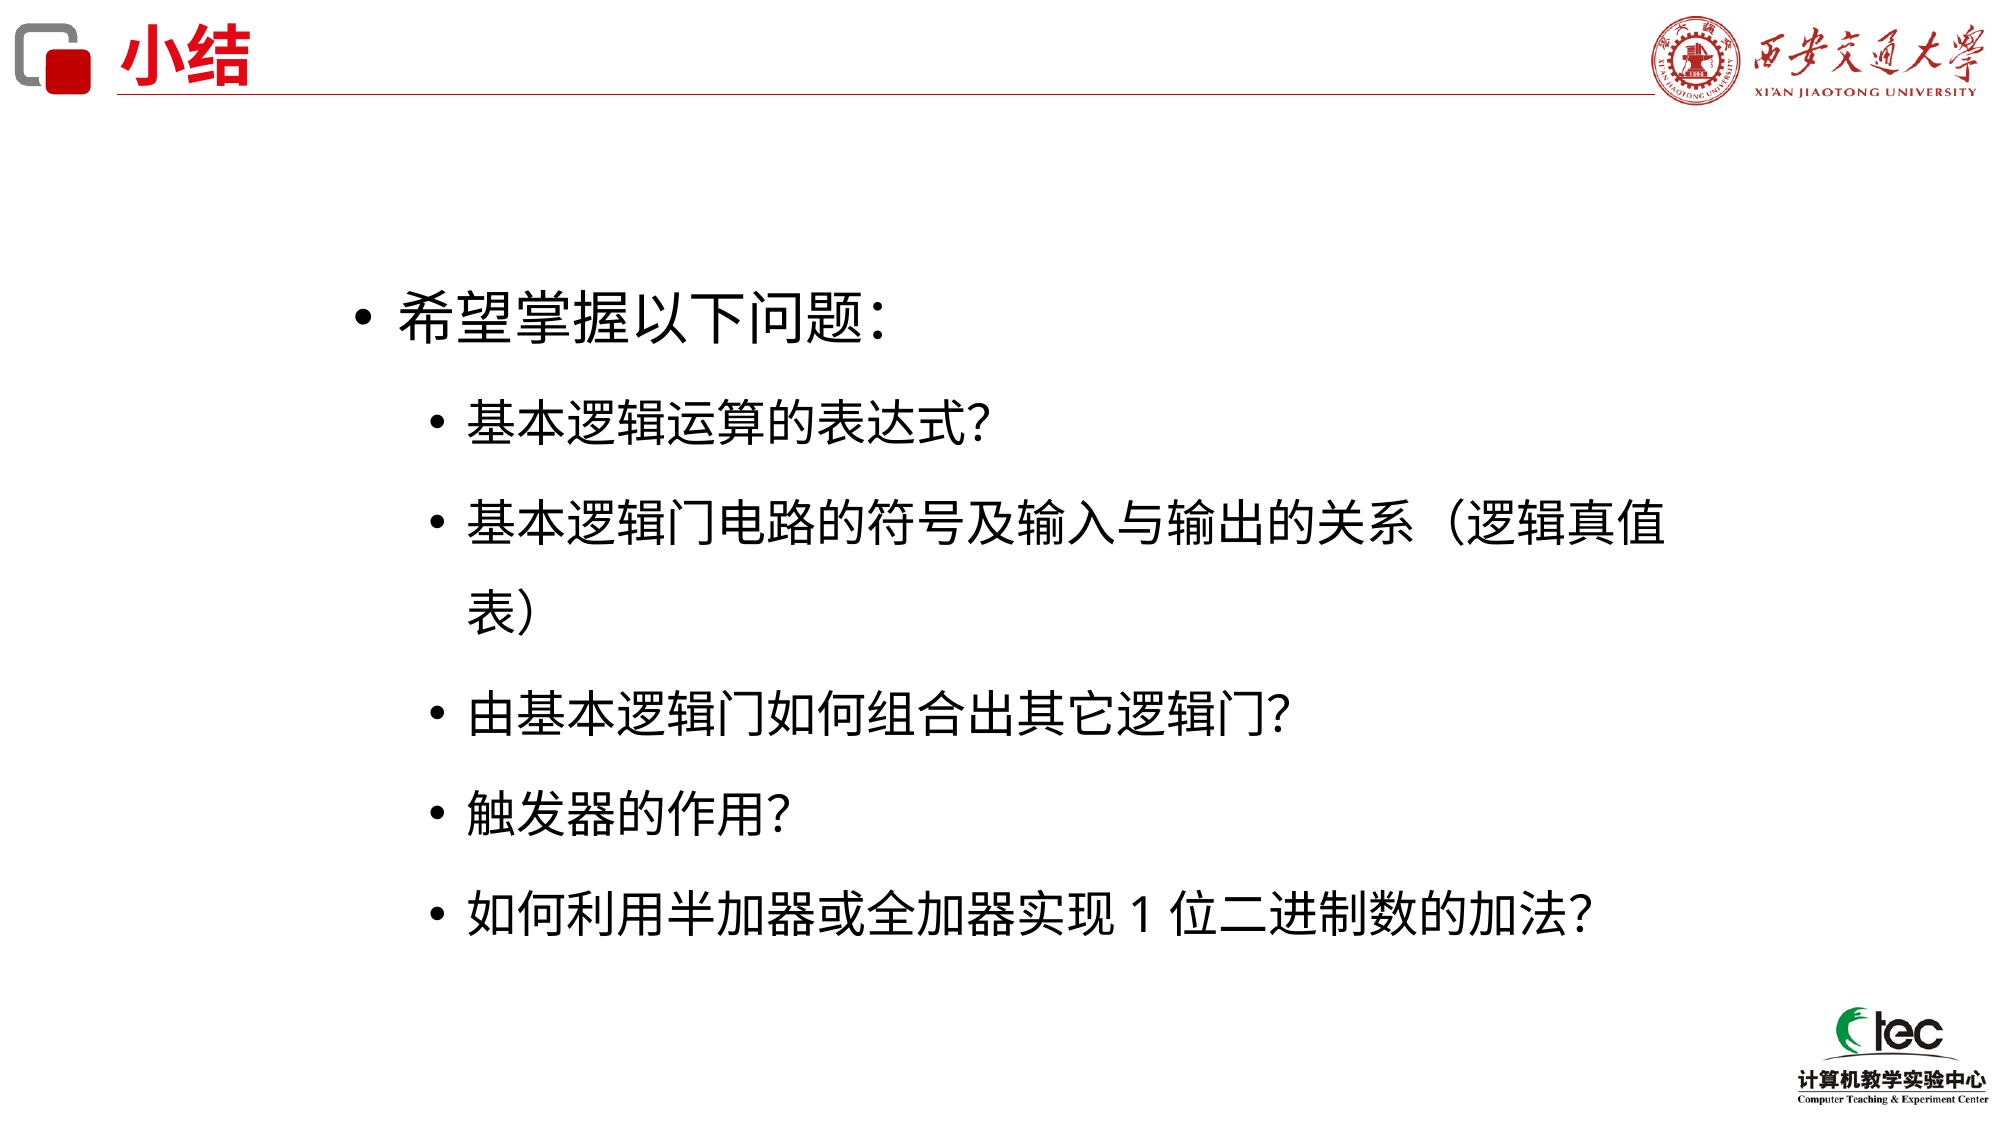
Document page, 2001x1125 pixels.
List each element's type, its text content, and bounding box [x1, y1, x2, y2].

picture [1788, 993, 2000, 1125]
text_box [19, 27, 91, 95]
text_box 小结 [104, 6, 268, 102]
picture [1647, 12, 1995, 109]
